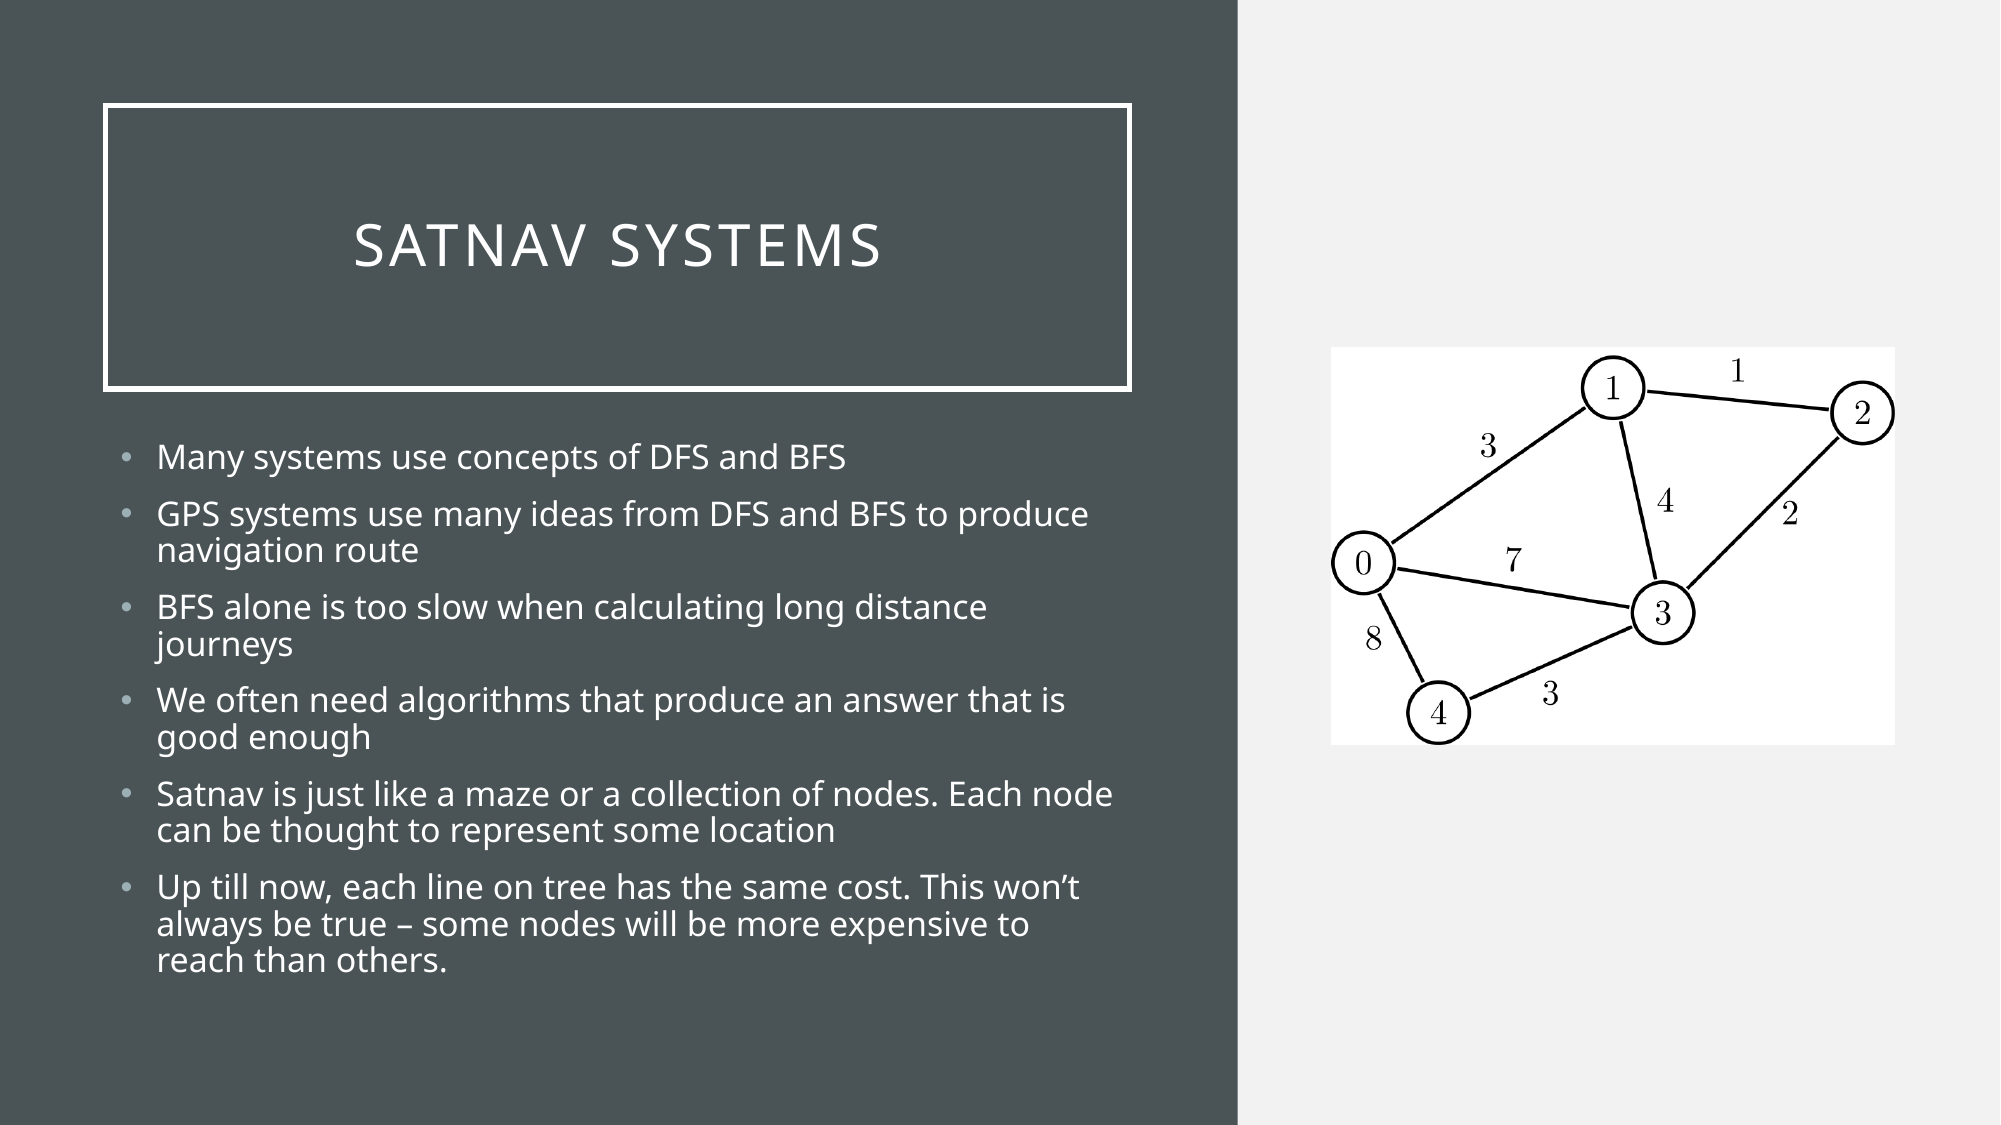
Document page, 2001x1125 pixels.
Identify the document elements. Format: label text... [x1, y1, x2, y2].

title Satnav Systems [103, 103, 1132, 392]
list Many systems use concepts of DFS and BFS GPS systems use many ideas from DFS and BFS to produce navigation route BFS alone is too slow when calculating long distance journeys We often need algorithms that produce an answer that is good enough Satnav is just like a maze or a collection of nodes. Each node can be thought to represent some location Up till now, each line on tree has the same cost. This won’t always be true – some nodes will be more expensive to reach than others. [105, 432, 1130, 994]
text_box [0, 0, 1238, 1125]
picture [1331, 347, 1895, 745]
text_box [1238, 0, 2000, 1125]
